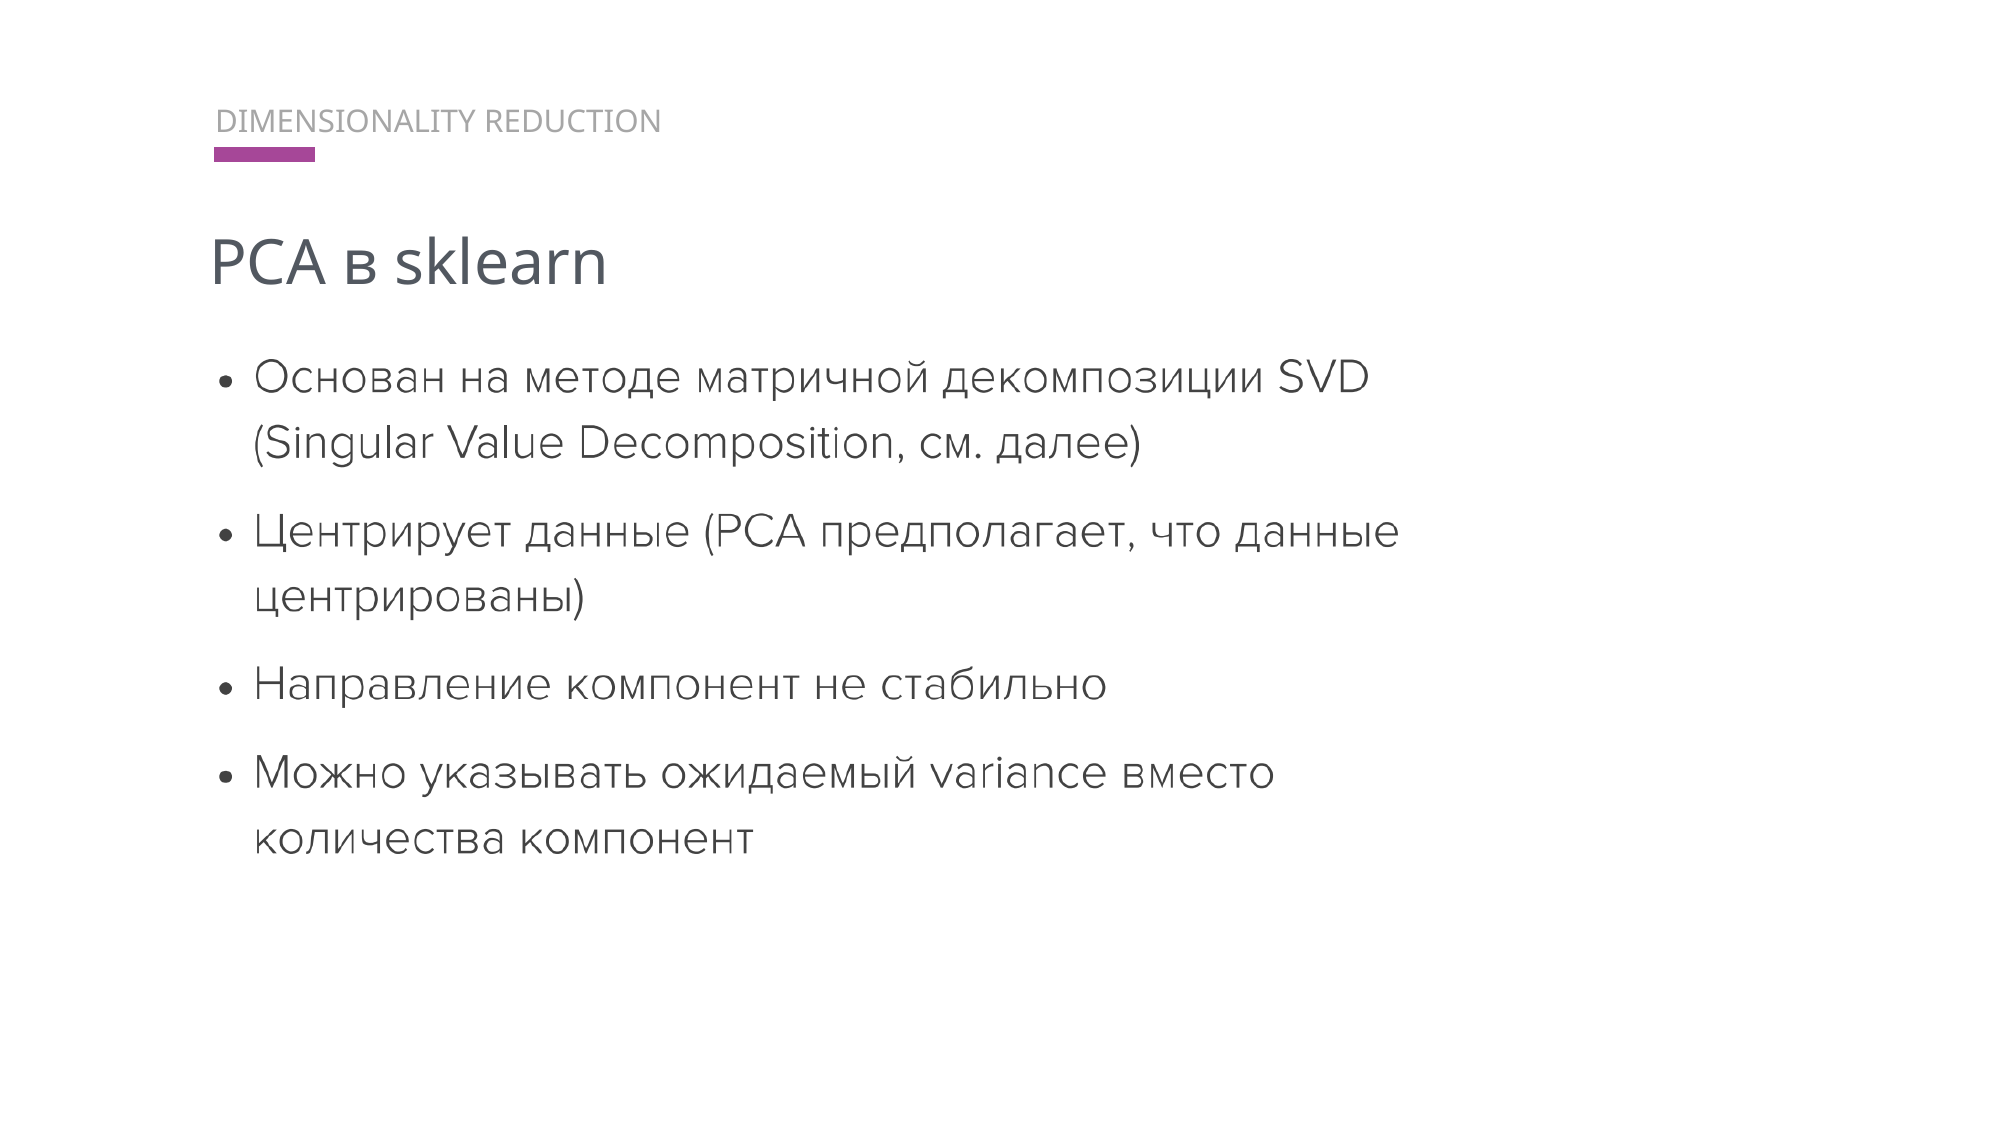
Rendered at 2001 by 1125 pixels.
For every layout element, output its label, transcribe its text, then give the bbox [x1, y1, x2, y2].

text_box PCA в sklearn [204, 195, 1794, 335]
text_box DIMENSIONALITY REDUCTION [211, 85, 1800, 139]
picture [204, 334, 1426, 933]
